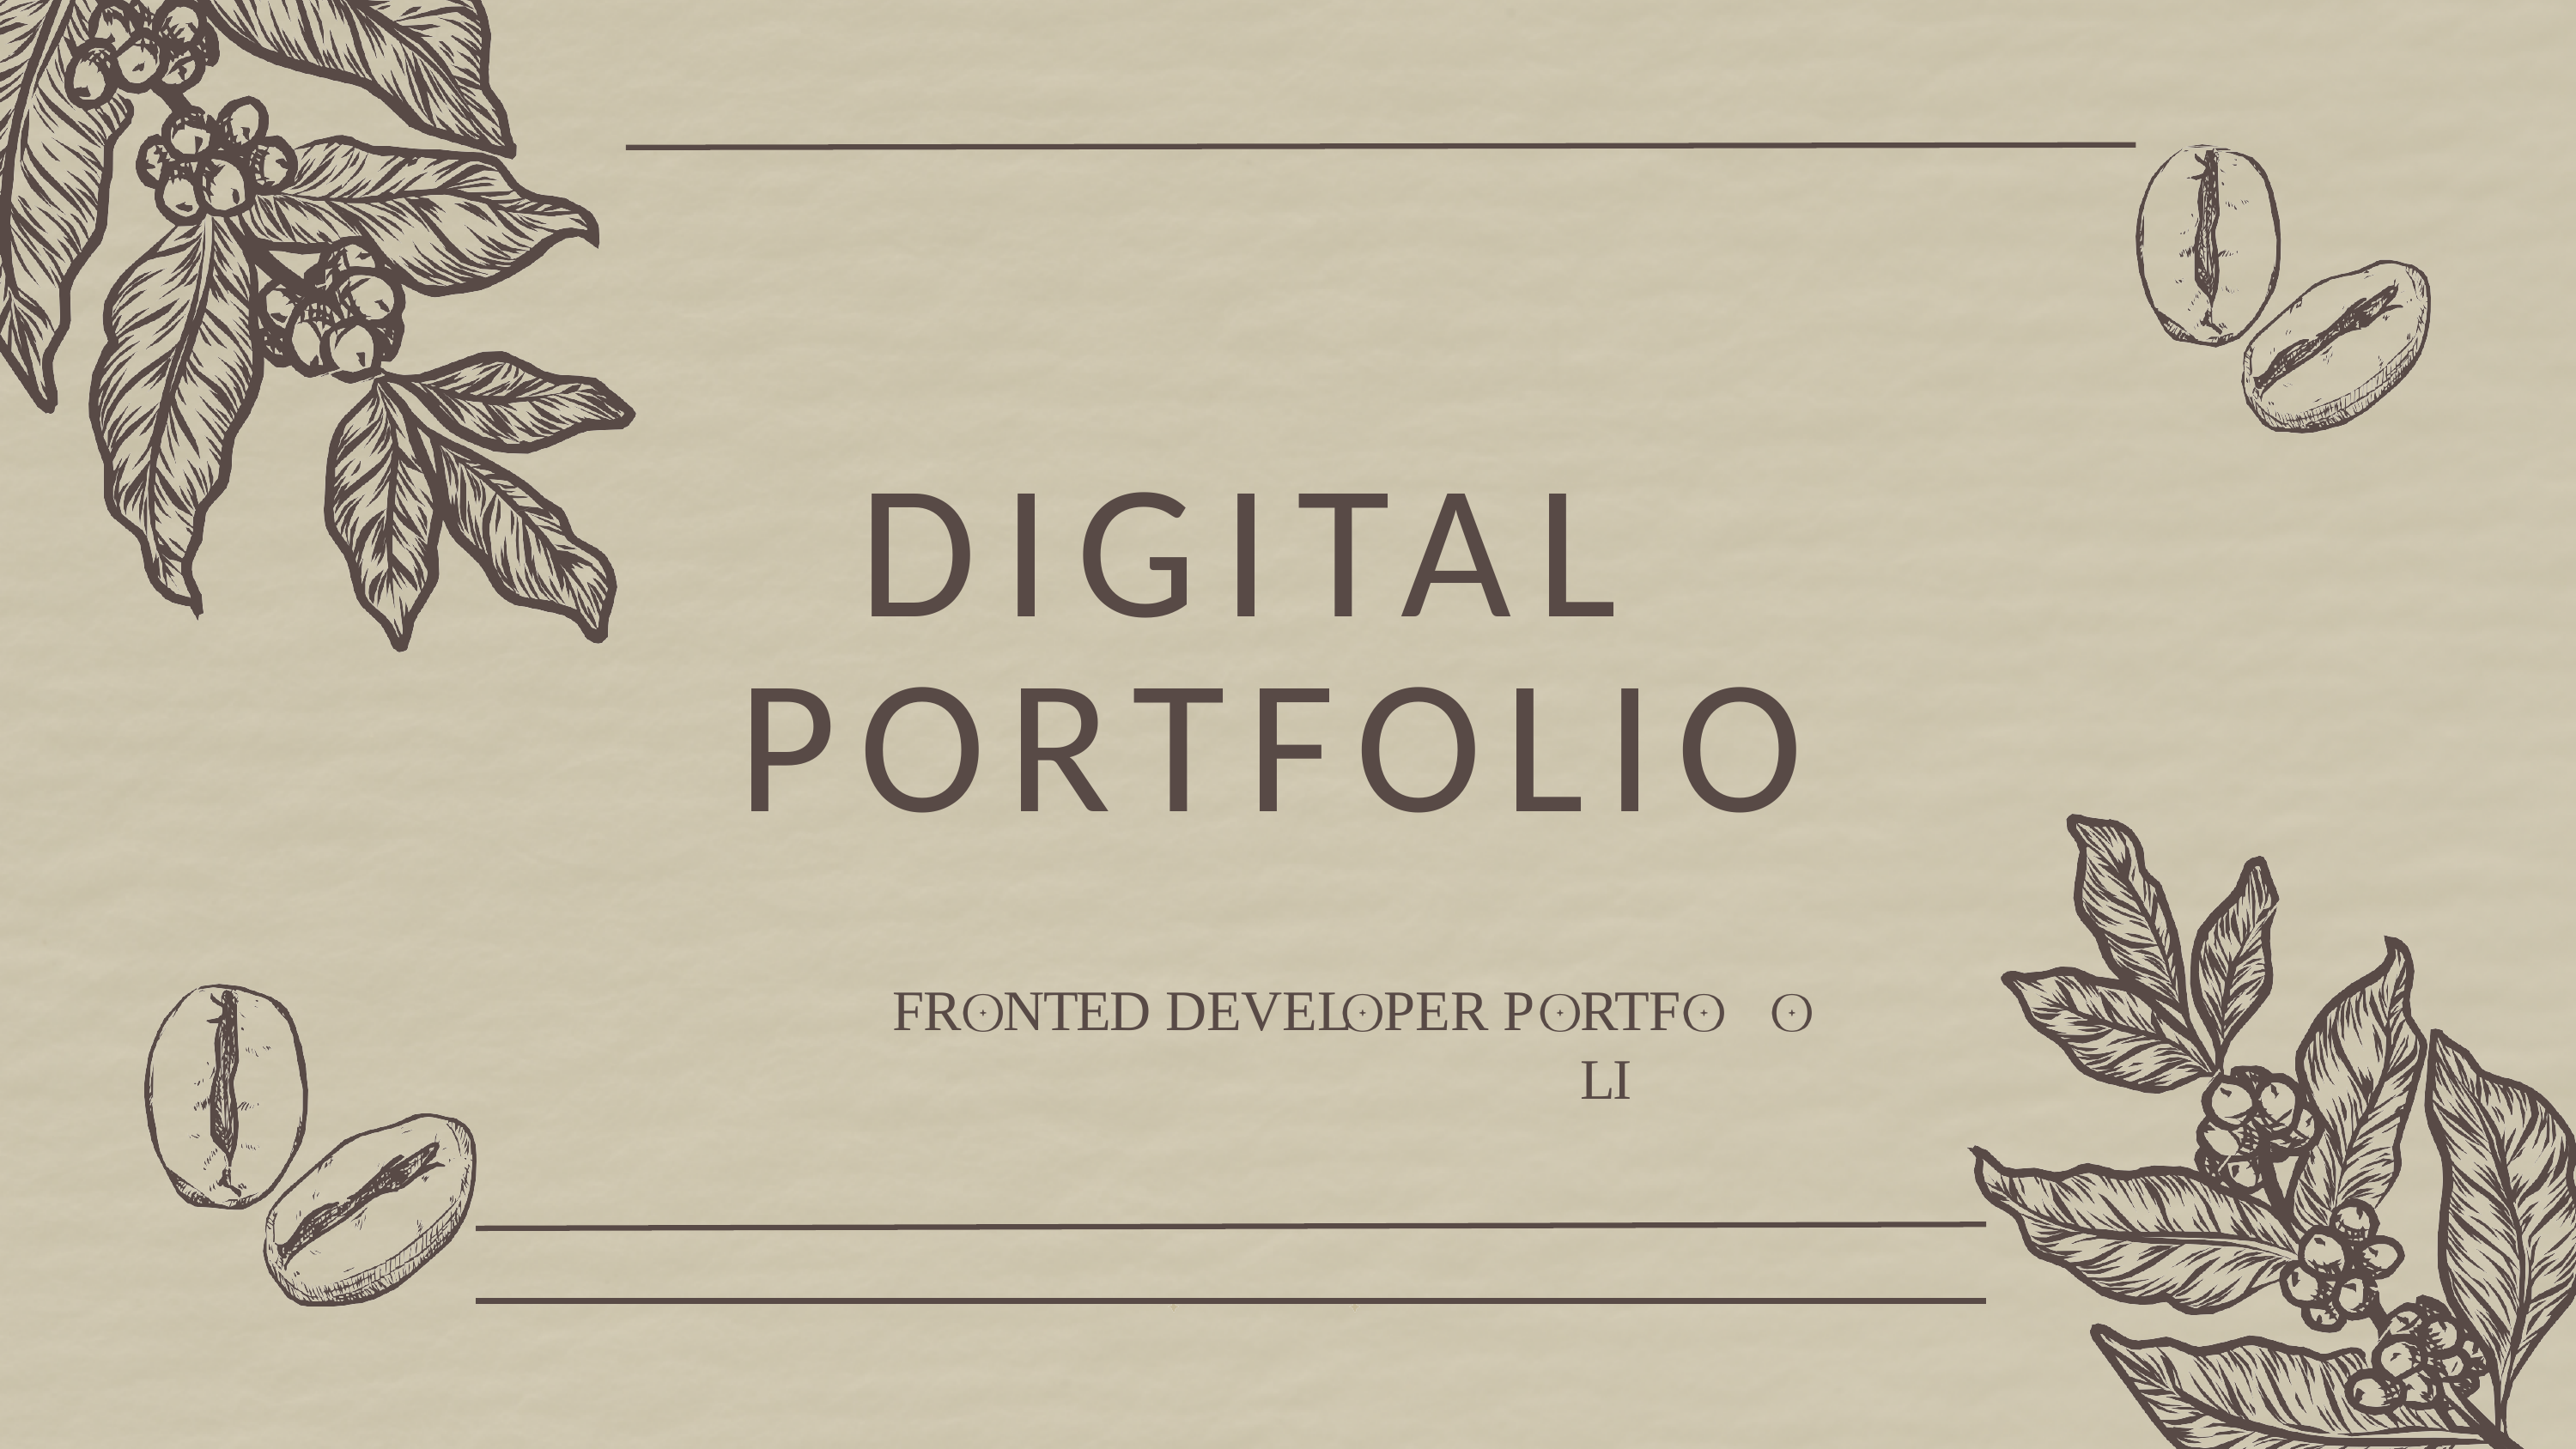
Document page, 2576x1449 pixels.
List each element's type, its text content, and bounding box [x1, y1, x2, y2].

title DIGITAL PORTFOLIO [736, 443, 1840, 850]
text_box RTF LI [1578, 971, 1774, 1111]
text_box FR NTED DEVEL PER P [890, 971, 1539, 1042]
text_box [623, 142, 2432, 433]
picture [0, 0, 2576, 1449]
